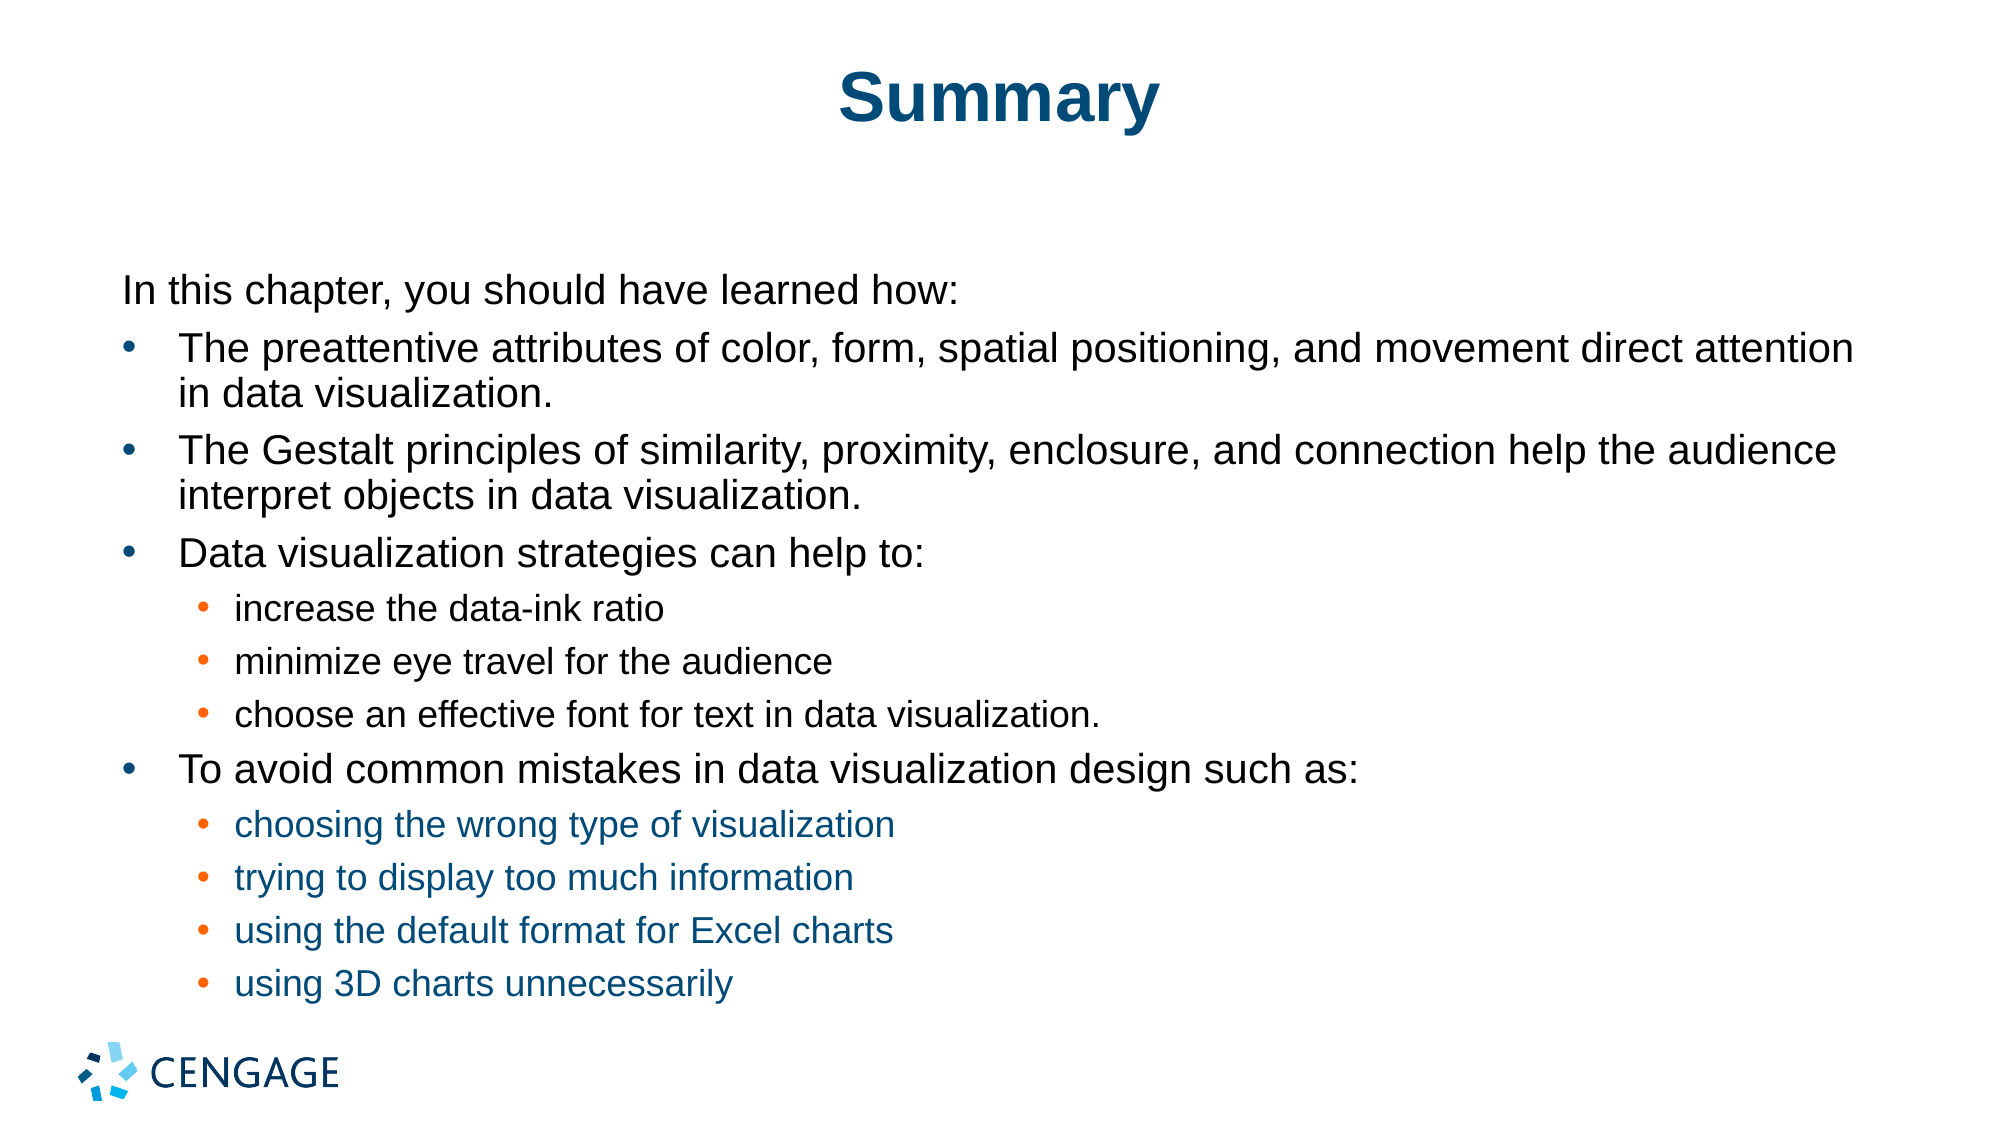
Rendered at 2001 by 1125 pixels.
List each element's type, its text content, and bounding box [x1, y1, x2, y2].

picture [78, 1042, 338, 1101]
title Summary [137, 59, 1863, 171]
list In this chapter, you should have learned how: The preattentive attributes of color, form, spatial positioning, and movement direct attention in data visualization. The Gestalt principles of similarity, proximity, enclosure, and connection help the audience interpret objects in data visualization. Data visualization strategies can help to: increase the data-ink ratio minimize eye travel for the audience choose an effective font for text in data visualization. To avoid common mistakes in data visualization design such as: choosing the wrong type of visualization trying to display too much information using the default format for Excel charts using 3D charts unnecessarily [121, 268, 1880, 990]
